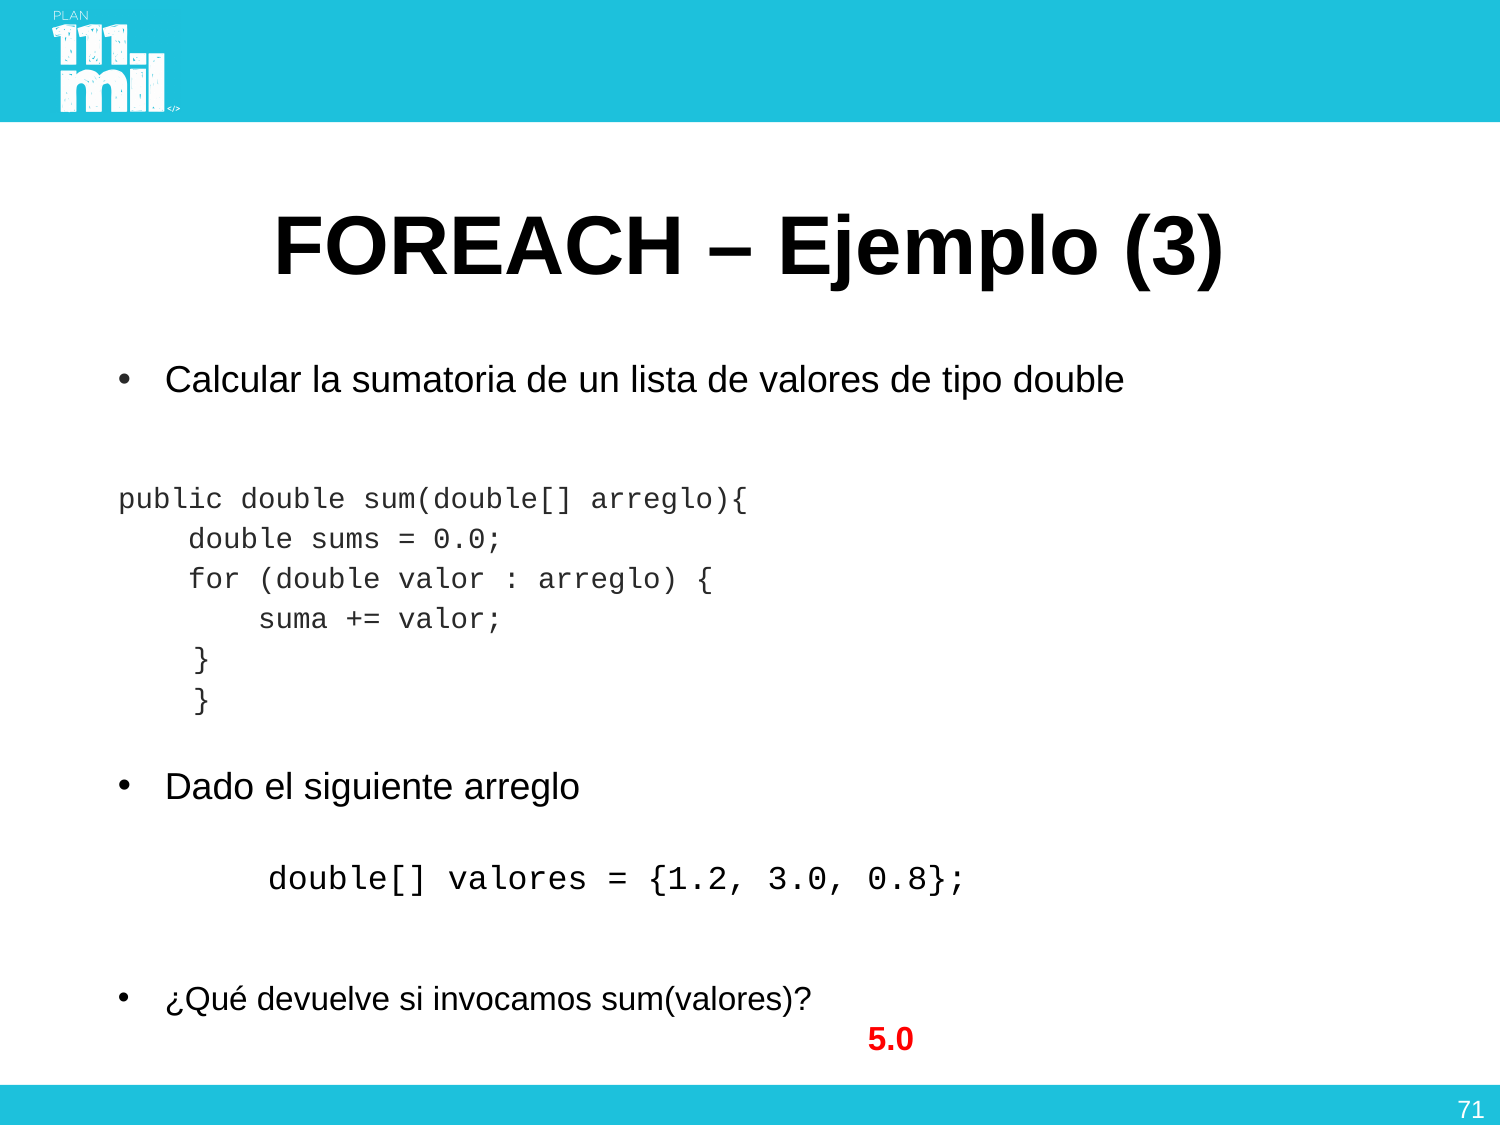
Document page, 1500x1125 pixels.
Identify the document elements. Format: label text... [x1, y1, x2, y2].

slide_number 70 [1162, 1078, 1500, 1125]
text_box Dado el siguiente arreglo double[] valores = {1.2, 3.0, 0.8}; ¿Qué devuelve si invocamos sum(valores)? 5.0 [103, 754, 1328, 1104]
text_box public double sum(double[] arreglo){ double sums = 0.0; for (double valor : arreglo) { suma += valor; } } [103, 417, 1366, 852]
text_box Calcular la sumatoria de un lista de valores de tipo double [103, 348, 1397, 408]
title FOREACH – Ejemplo (3) [103, 147, 1397, 348]
